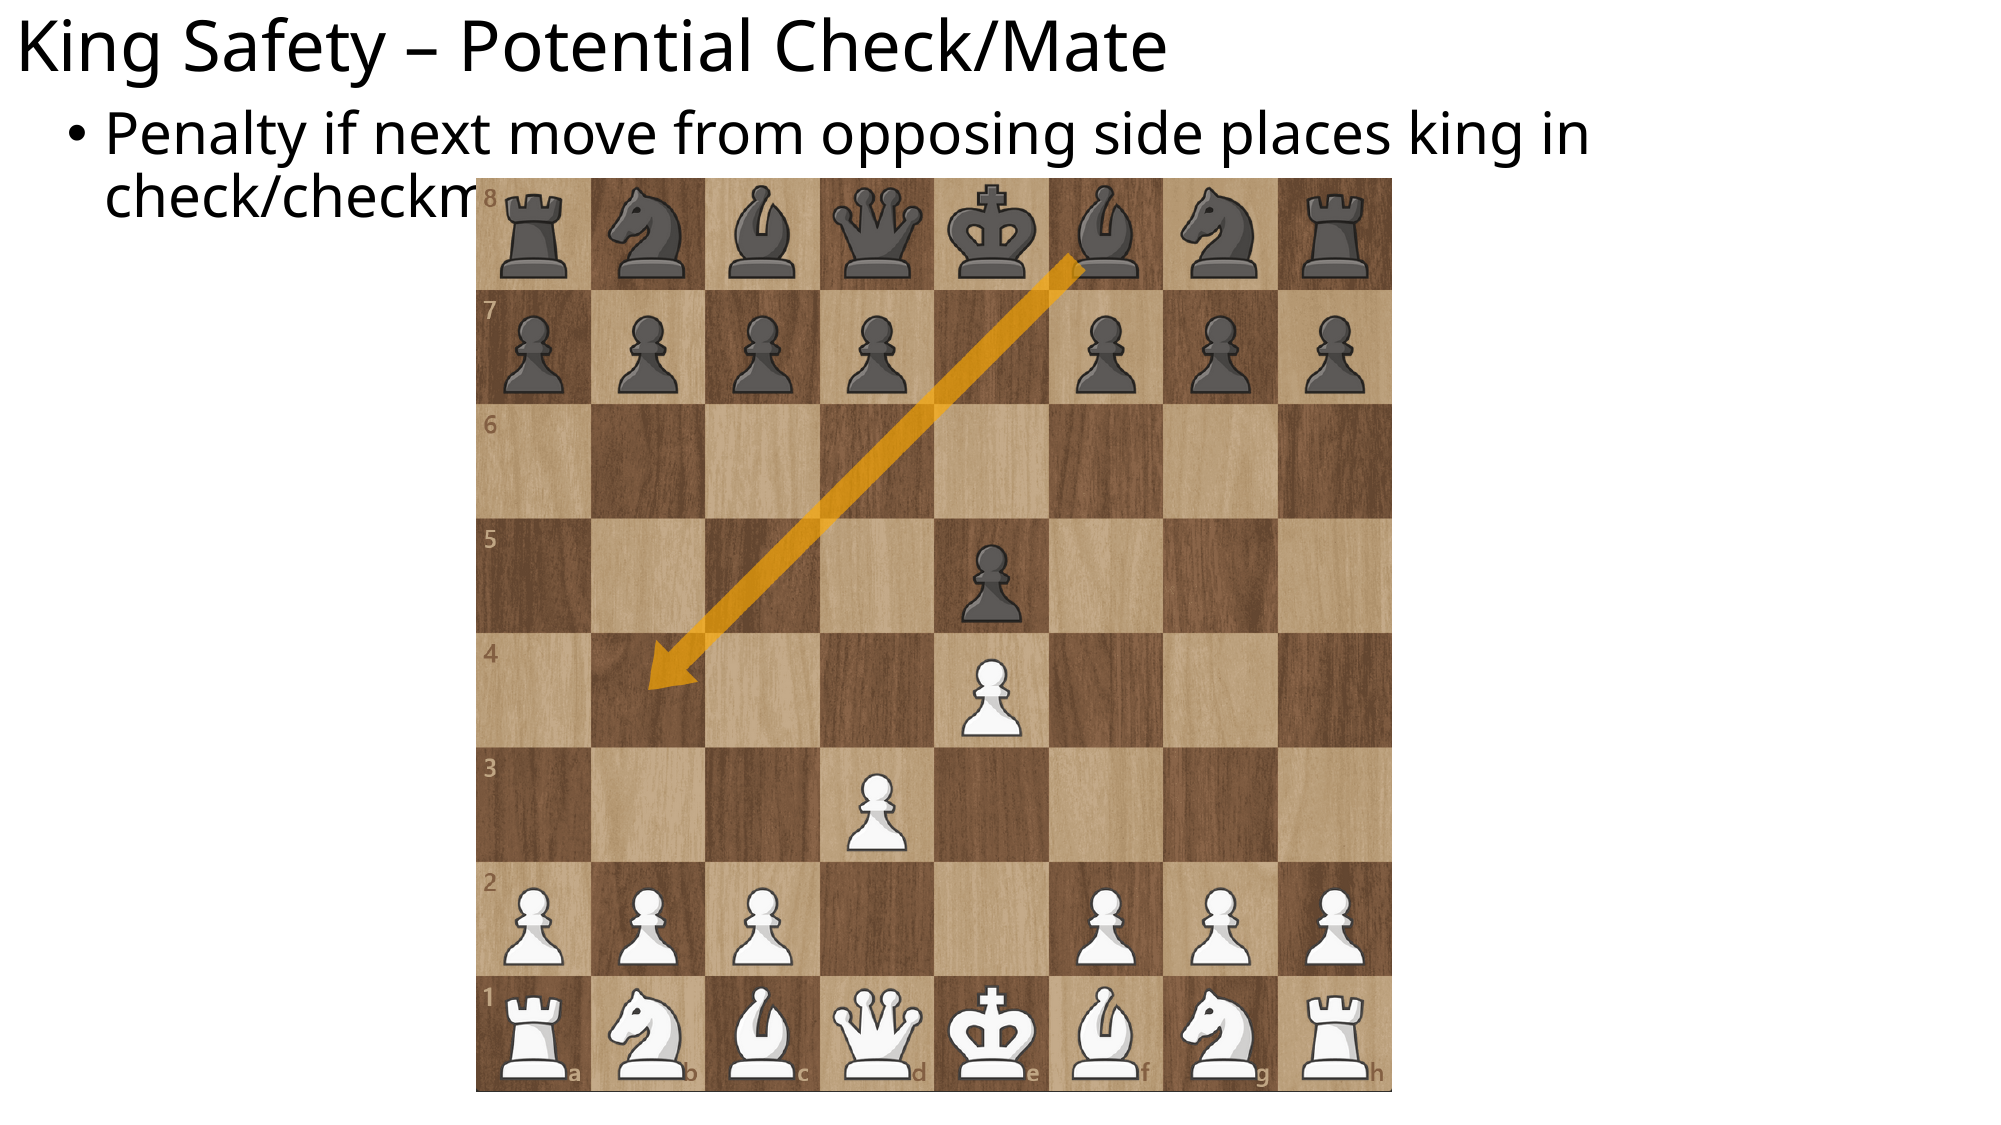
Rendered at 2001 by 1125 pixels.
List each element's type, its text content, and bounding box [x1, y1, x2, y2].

list Penalty if next move from opposing side places king in check/checkmate [51, 96, 1983, 1022]
title King Safety – Potential Check/Mate [0, 3, 1725, 96]
picture [476, 177, 1393, 1093]
